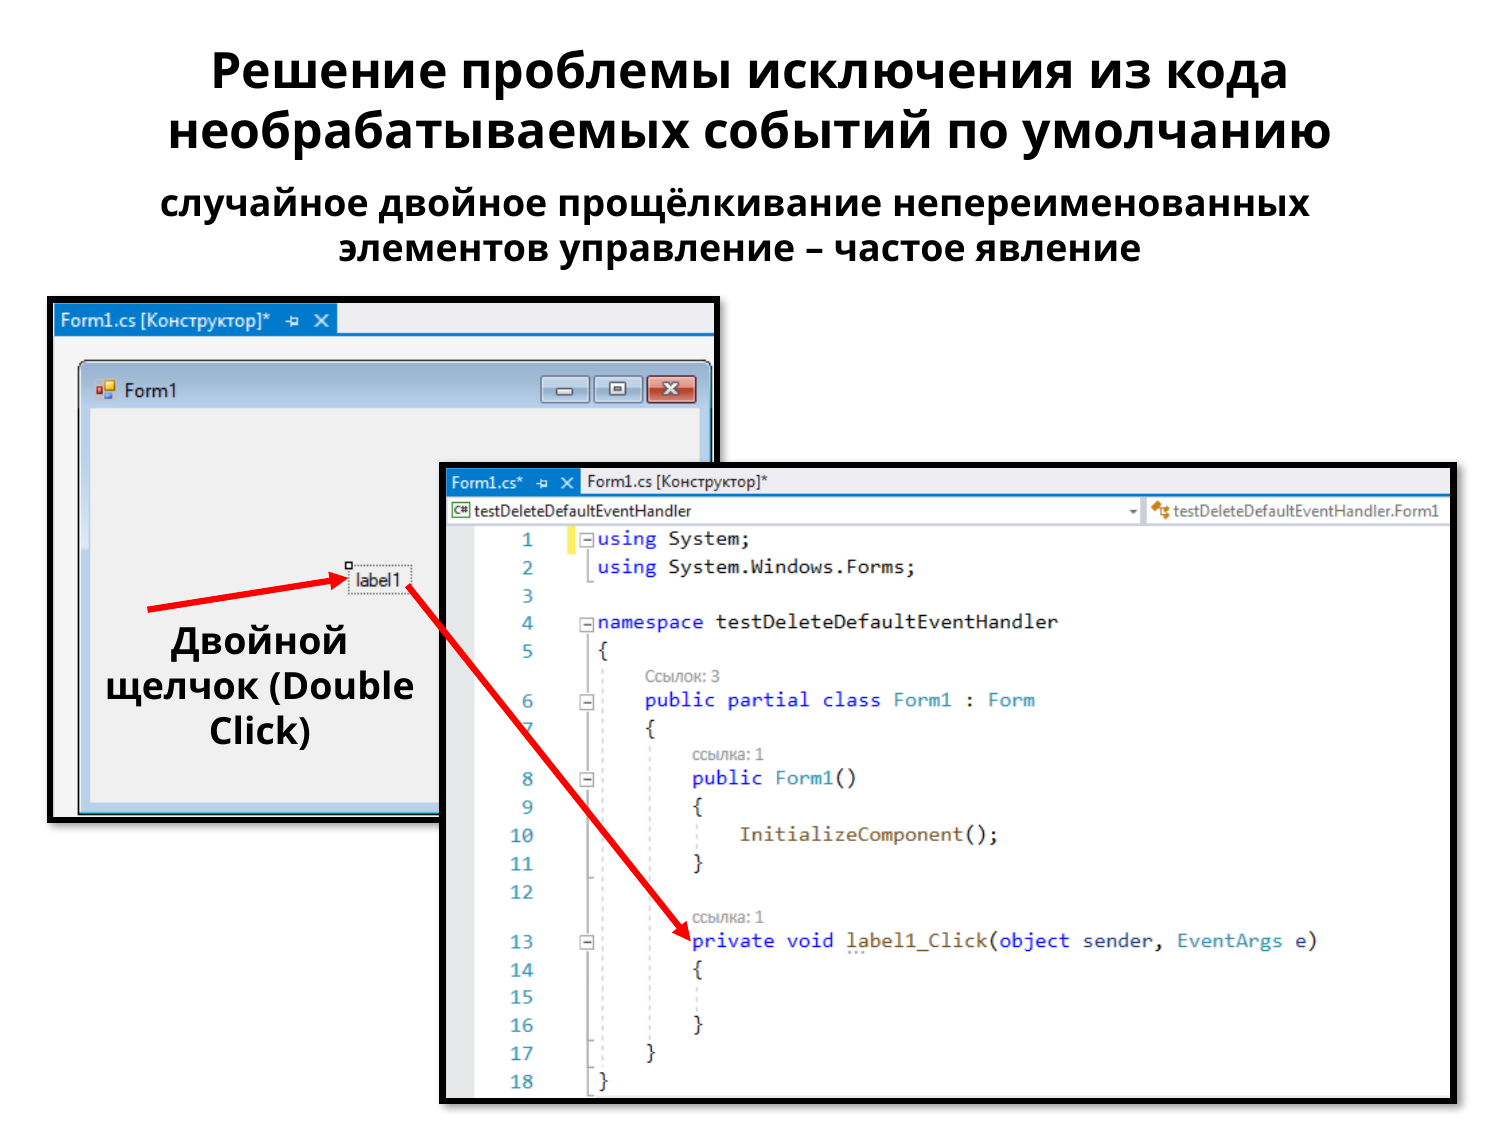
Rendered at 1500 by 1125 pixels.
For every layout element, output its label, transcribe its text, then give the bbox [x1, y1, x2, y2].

text_box случайное двойное прощёлкивание непереименованных элементов управление – частое явление [31, 171, 1450, 276]
text_box Решение проблемы исключения из кода необрабатываемых событий по умолчанию [17, 30, 1483, 166]
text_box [147, 577, 349, 610]
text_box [407, 584, 692, 942]
picture [52, 302, 1451, 1099]
